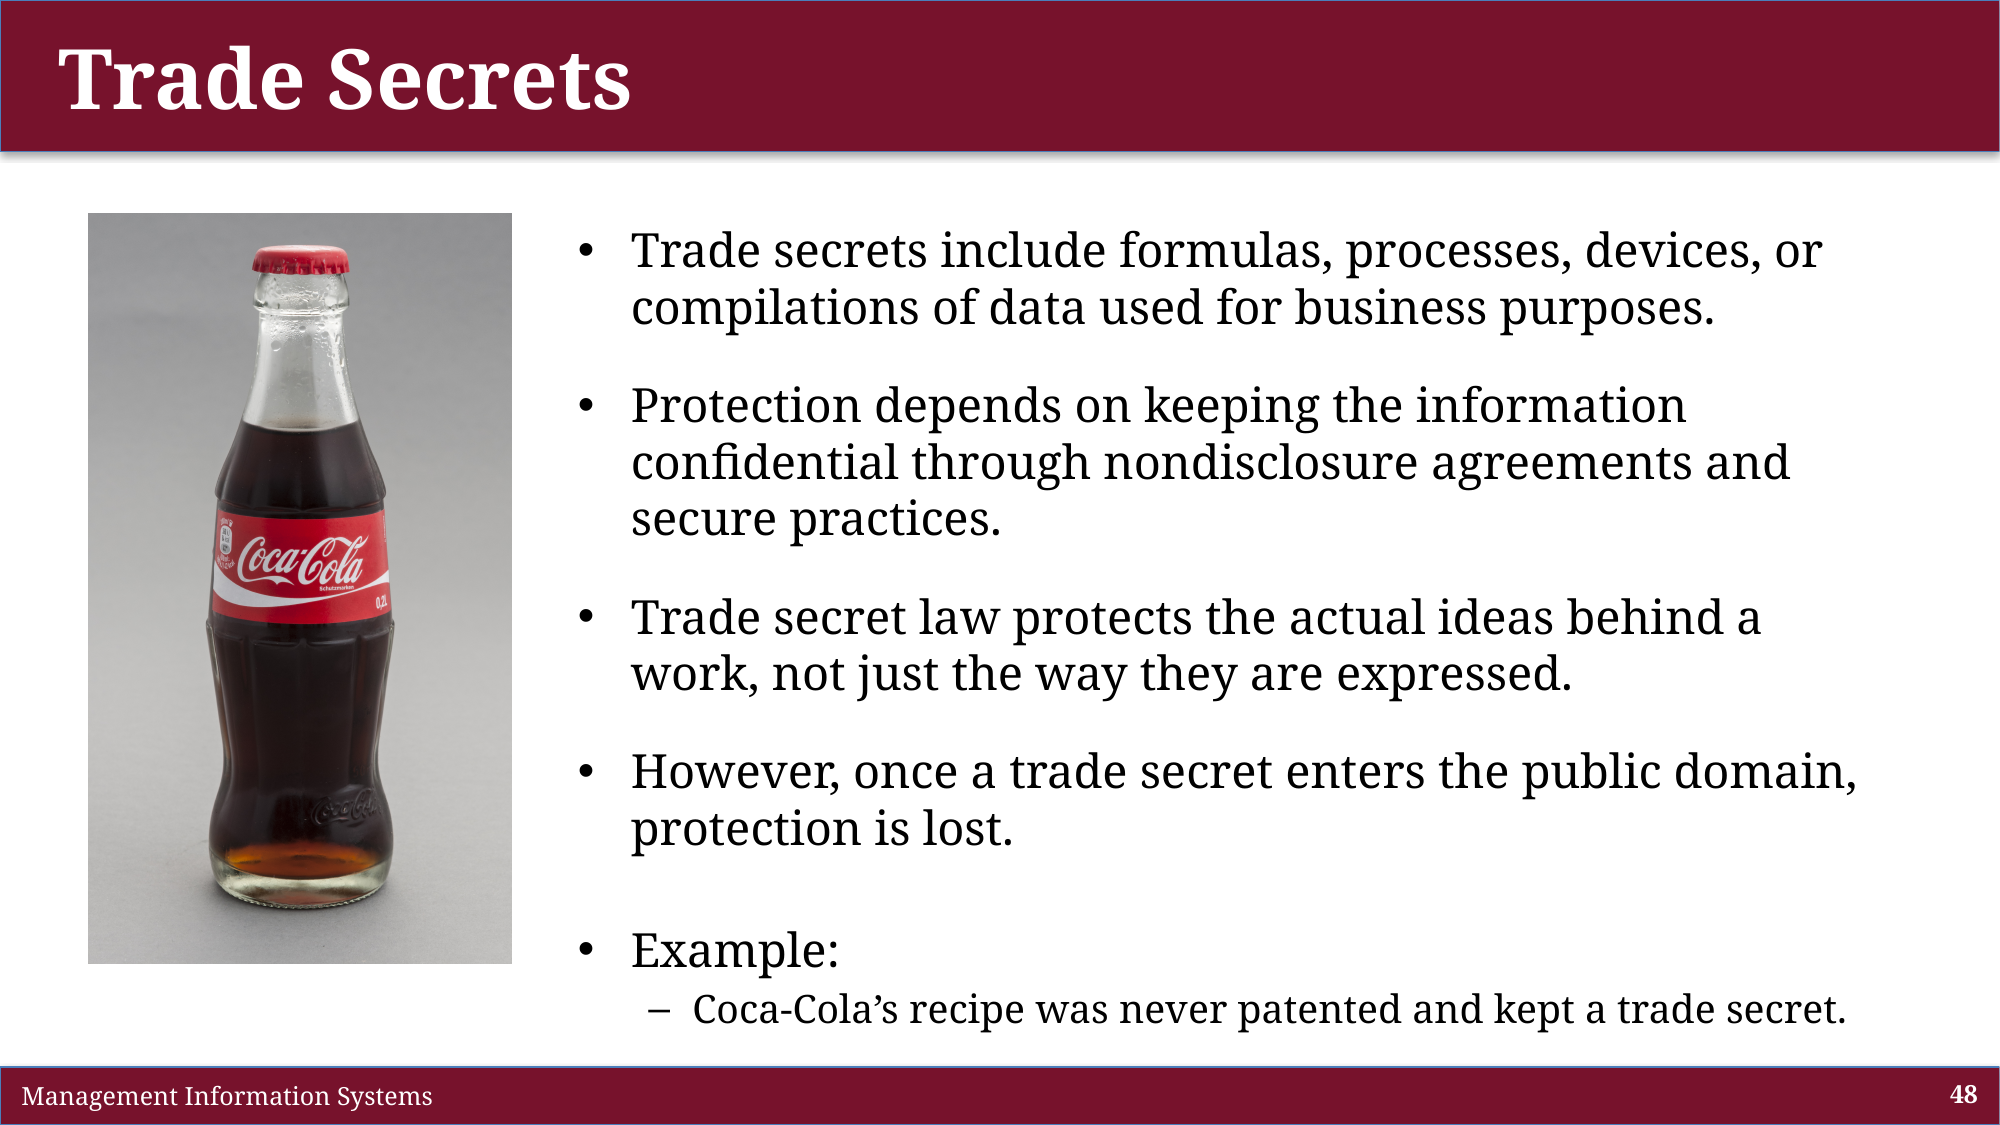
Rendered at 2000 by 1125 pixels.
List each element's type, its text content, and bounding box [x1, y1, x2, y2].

footer Management Information Systems [0, 1066, 475, 1125]
picture [88, 213, 512, 964]
list Trade secrets include formulas, processes, devices, or compilations of data used for business purposes. Protection depends on keeping the information confidential through nondisclosure agreements and secure practices. Trade secret law protects the actual ideas behind a work, not just the way they are expressed. However, once a trade secret enters the public domain, protection is lost. Example: Coca-Cola’s recipe was never patented and kept a trade secret. [562, 213, 1911, 1047]
title Trade Secrets [0, 0, 2000, 152]
slide_number 48 [1649, 1066, 2000, 1125]
text_box [475, 1066, 1649, 1125]
